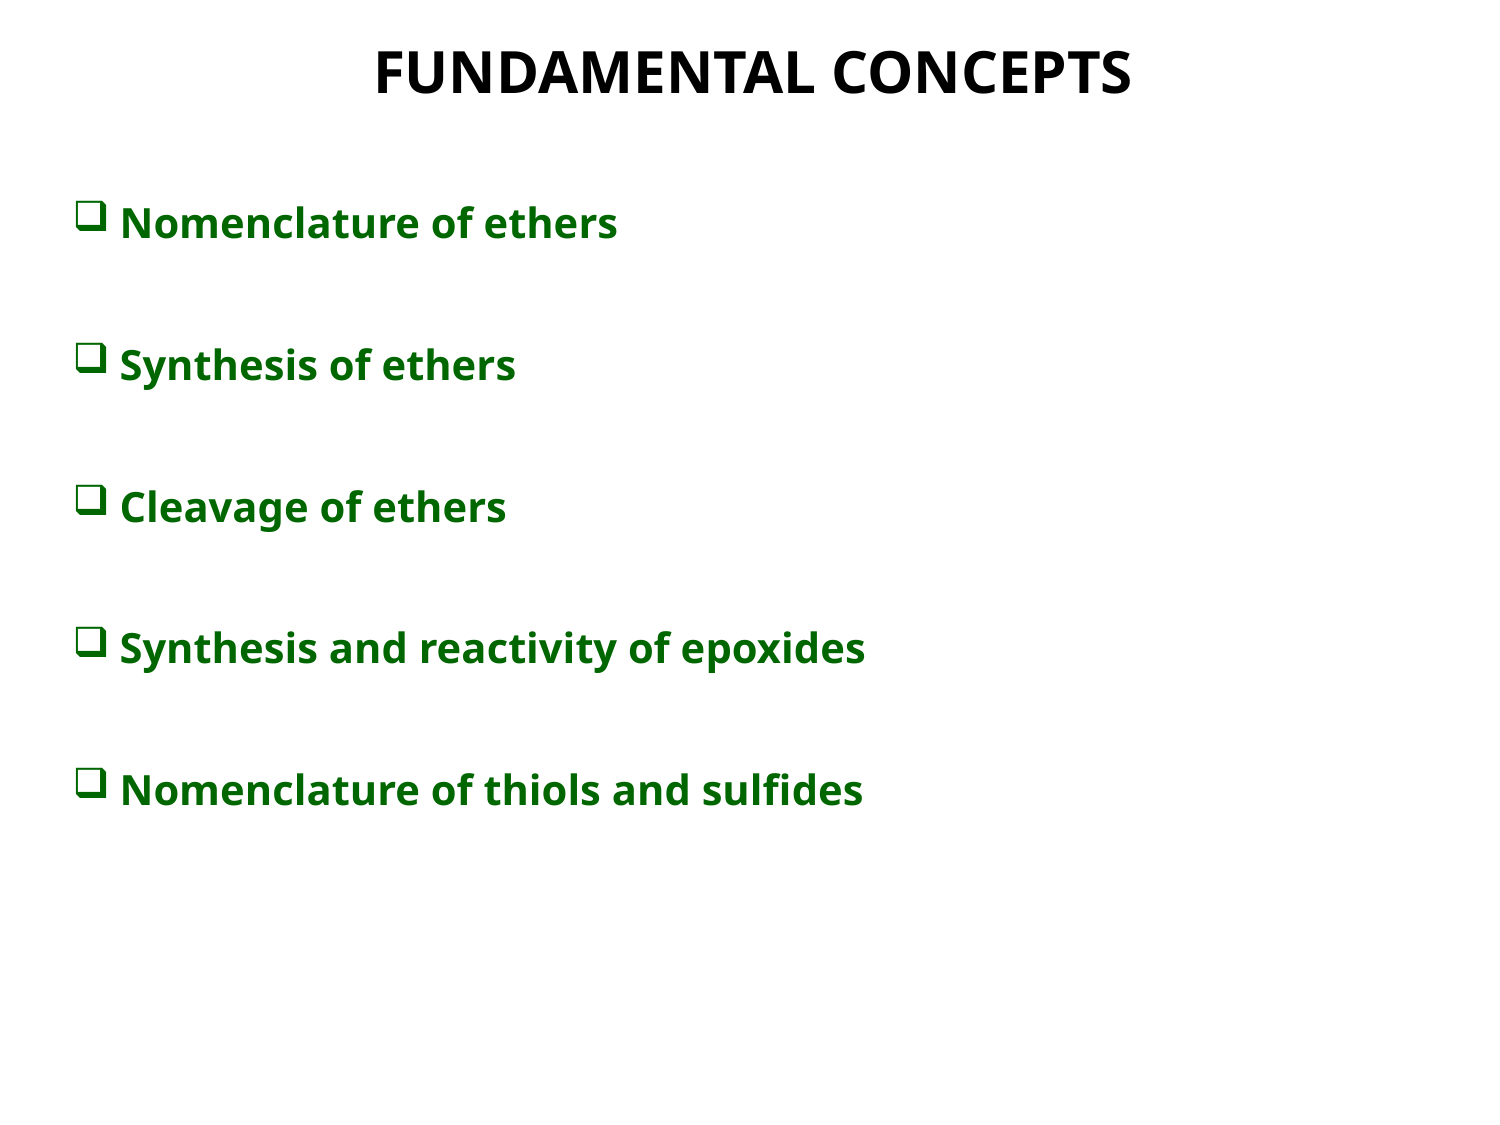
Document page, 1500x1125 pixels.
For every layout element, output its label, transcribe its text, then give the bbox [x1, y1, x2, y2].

text_box FUNDAMENTAL CONCEPTS Nomenclature of ethers Synthesis of ethers Cleavage of ethers Synthesis and reactivity of epoxides Nomenclature of thiols and sulfides [57, 27, 1448, 850]
